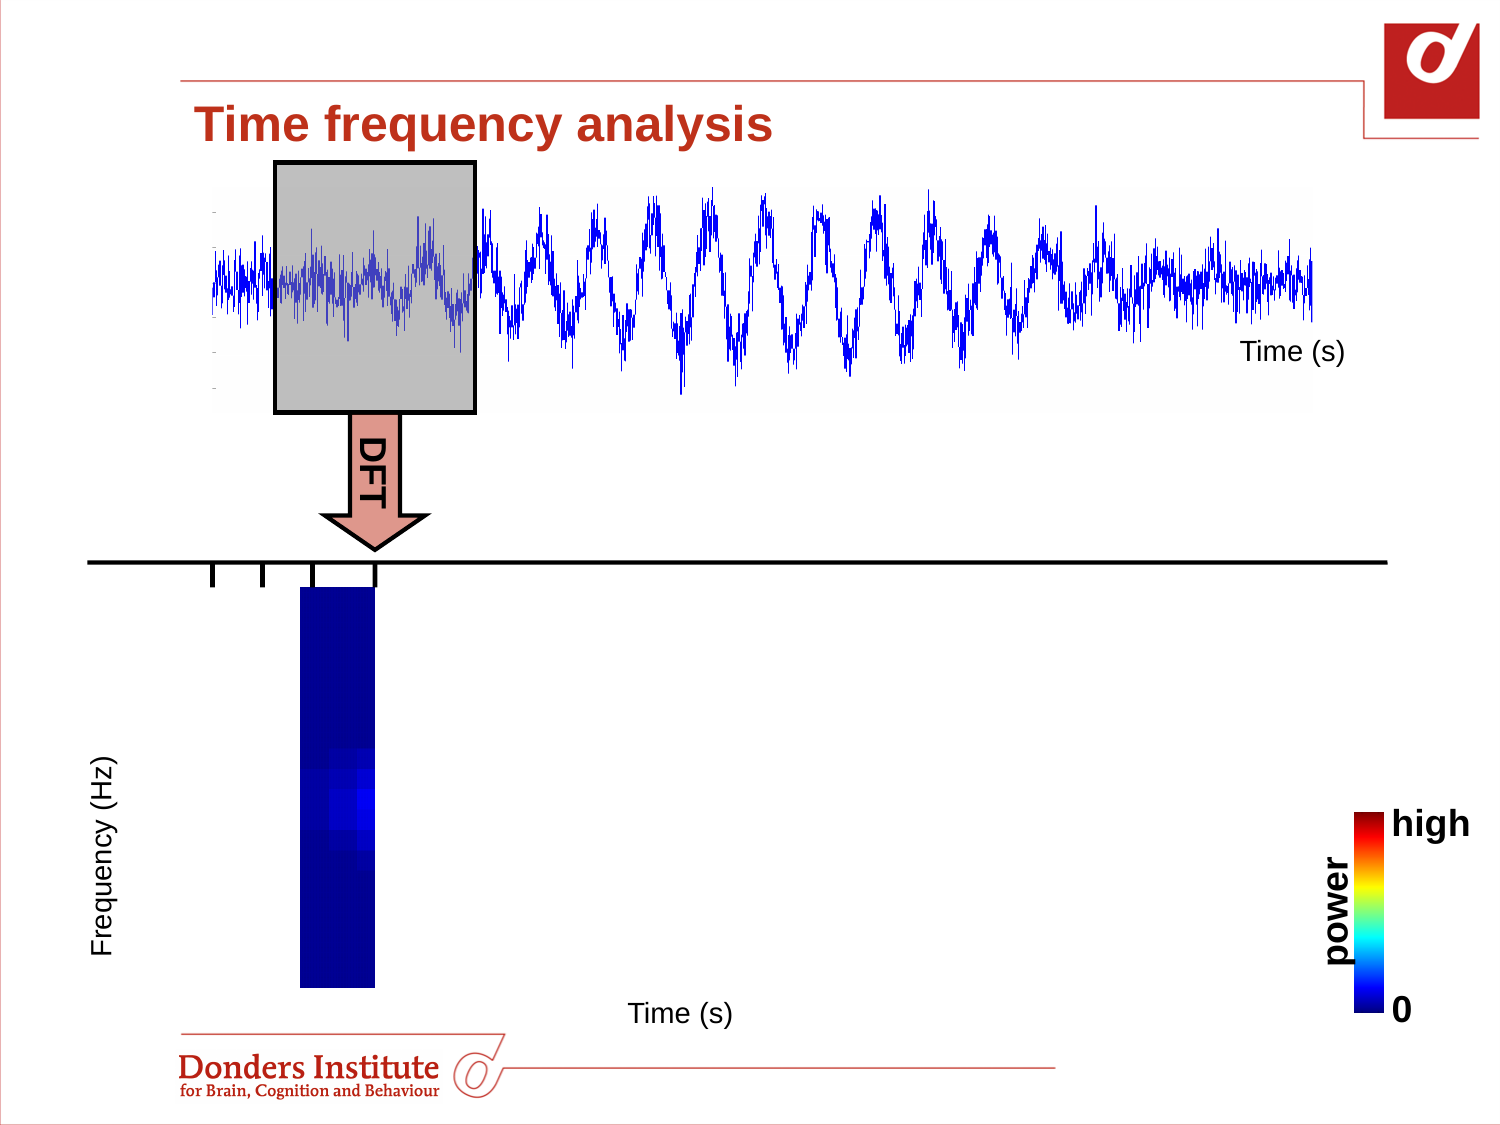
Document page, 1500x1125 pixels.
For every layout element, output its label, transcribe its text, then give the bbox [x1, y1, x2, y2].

title Time frequency analysis [178, 99, 1446, 171]
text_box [87, 562, 1388, 588]
picture [0, 0, 1500, 1125]
text_box DFT [324, 422, 425, 550]
text_box 0 [1345, 977, 1459, 1038]
text_box Frequency (Hz) [74, 572, 125, 973]
text_box Time (s) [612, 987, 938, 1038]
text_box Time (s) [1316, 324, 1450, 375]
text_box power [1302, 831, 1348, 994]
text_box high [1374, 791, 1488, 852]
text_box [275, 162, 475, 185]
